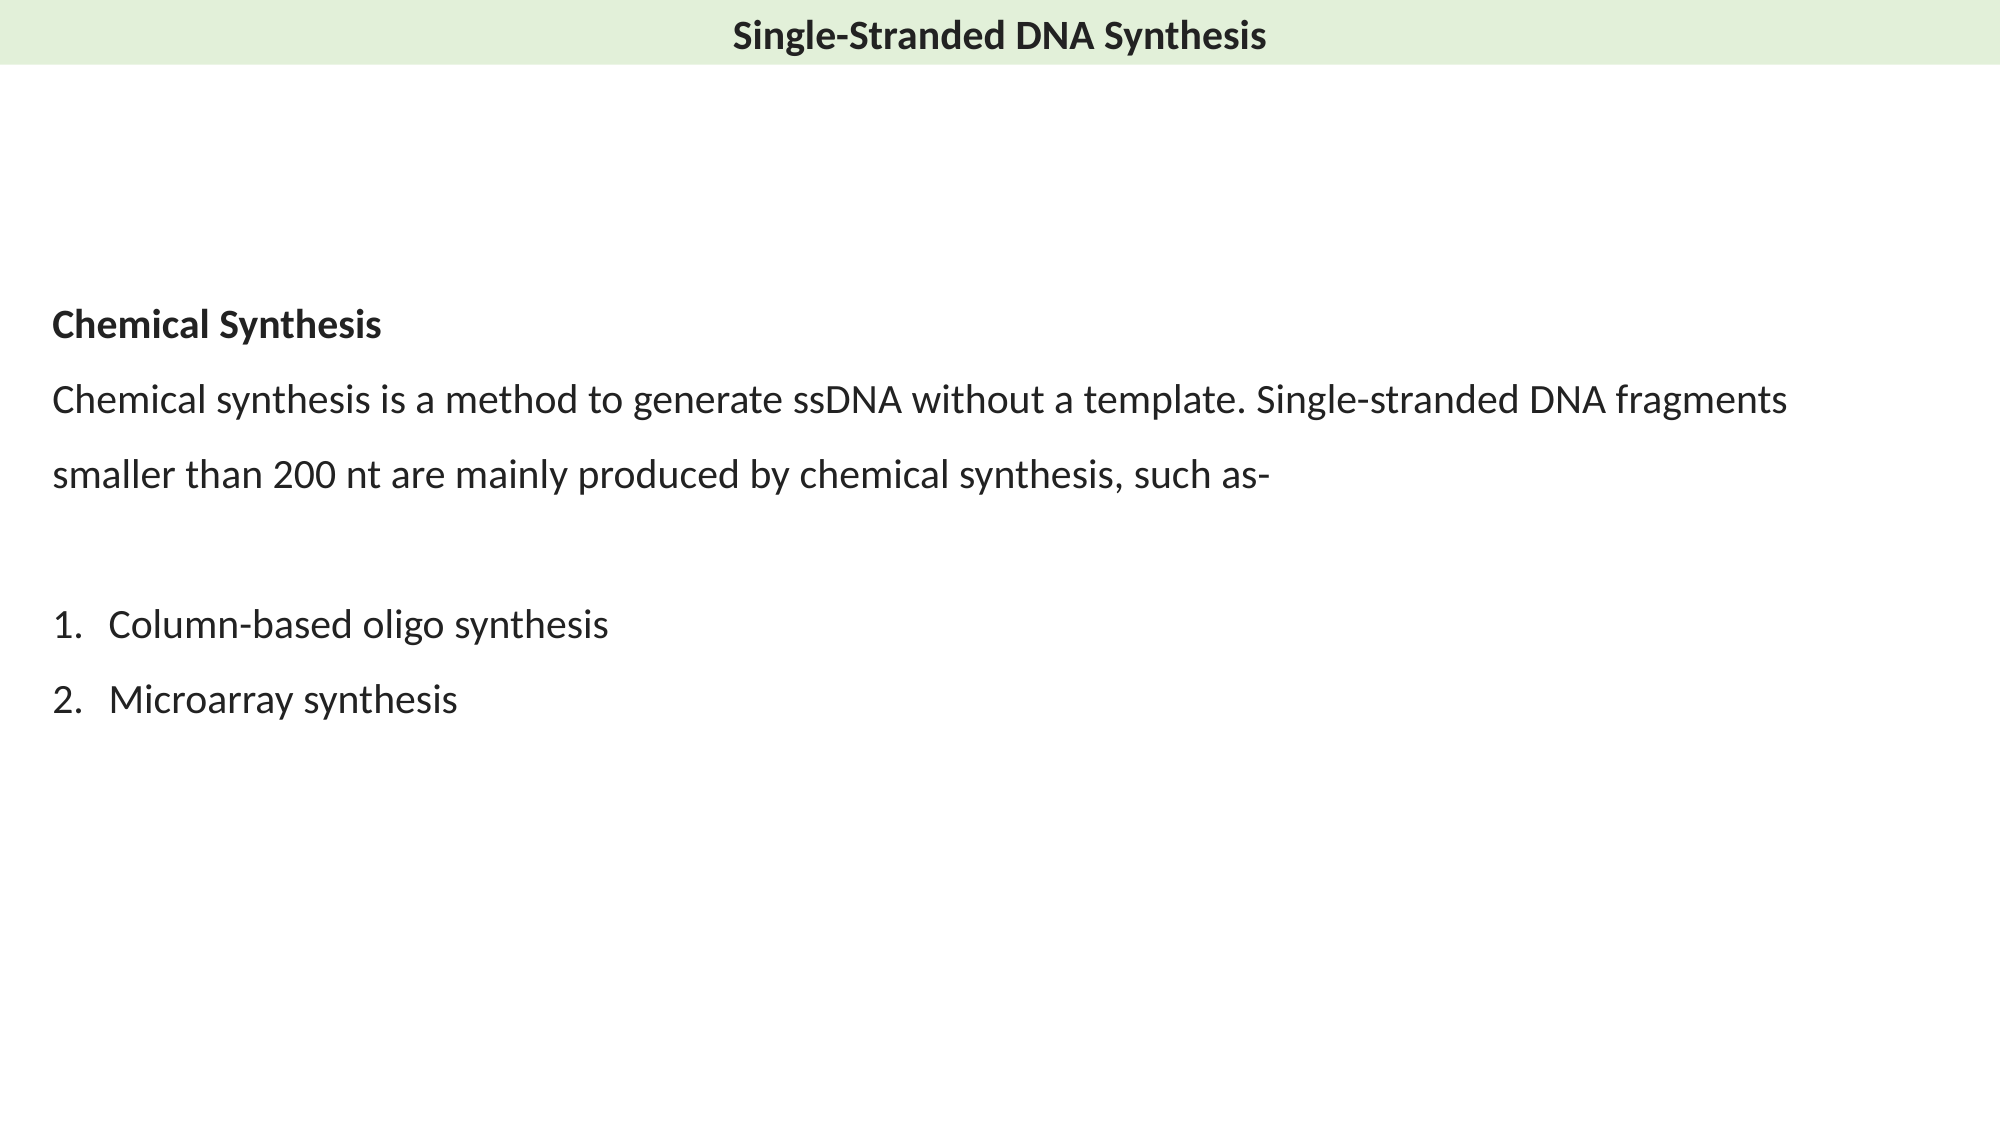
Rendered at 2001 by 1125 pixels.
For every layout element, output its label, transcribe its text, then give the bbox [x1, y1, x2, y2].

text_box Chemical Synthesis Chemical synthesis is a method to generate ssDNA without a template. Single-stranded DNA fragments smaller than 200 nt are mainly produced by chemical synthesis, such as- Column-based oligo synthesis Microarray synthesis [37, 264, 1911, 730]
text_box Single-Stranded DNA Synthesis [0, 0, 2000, 65]
